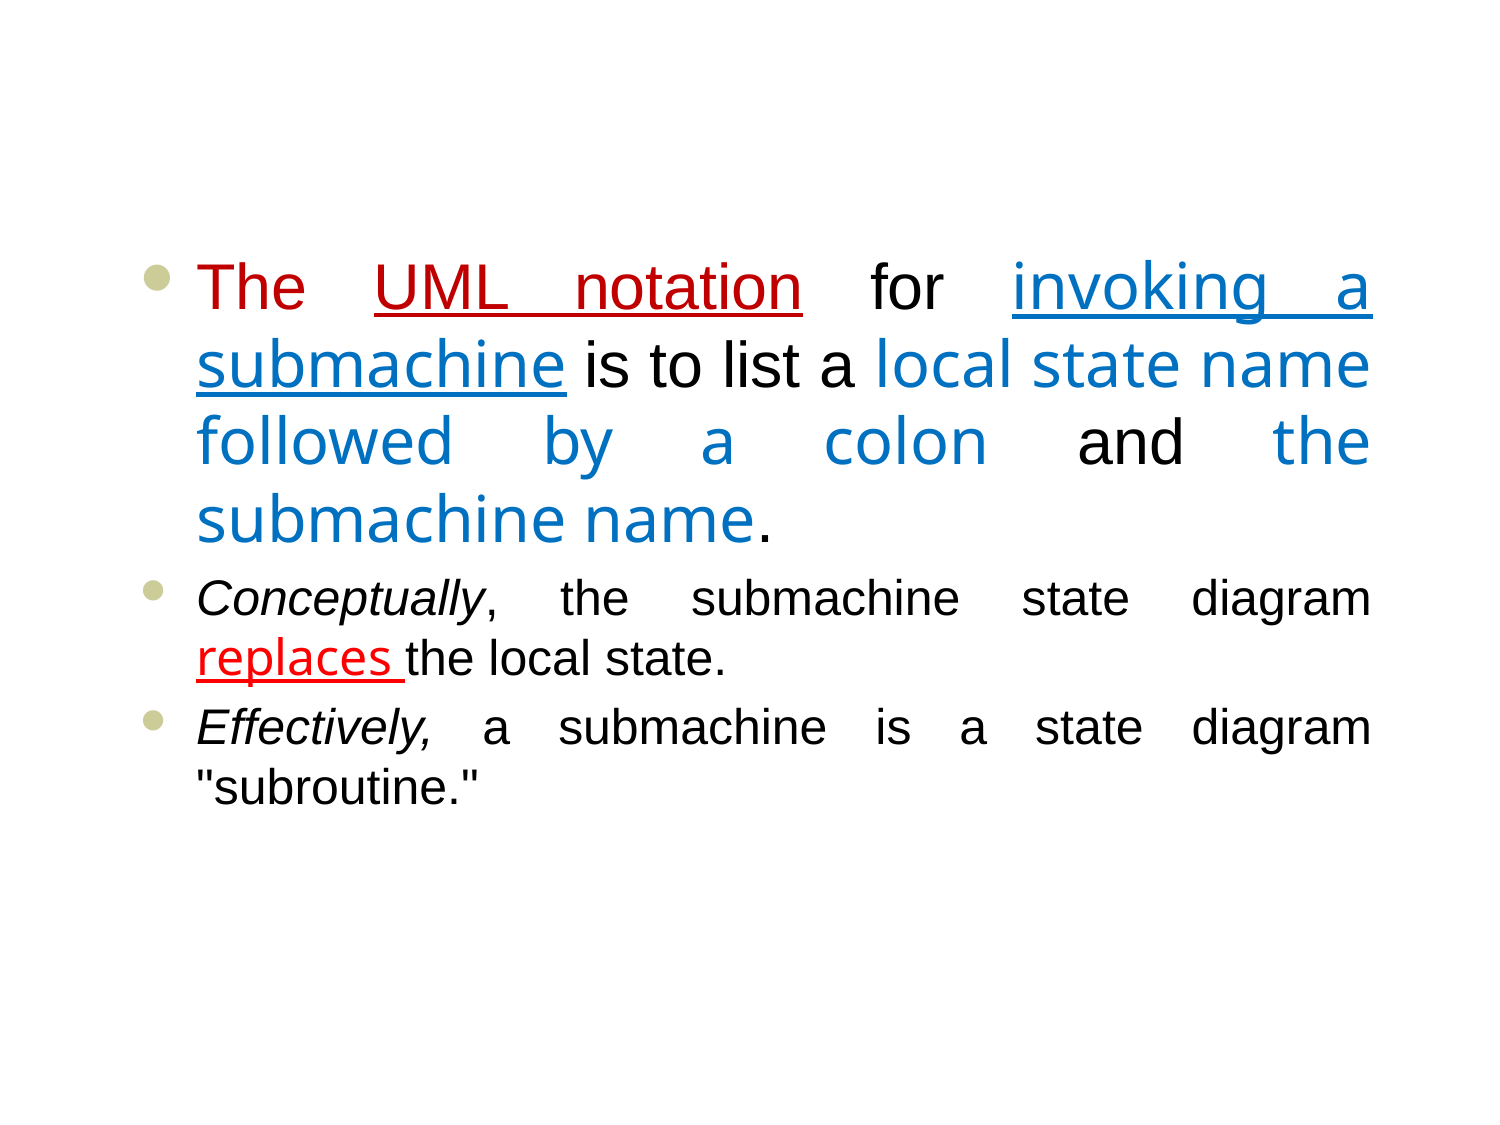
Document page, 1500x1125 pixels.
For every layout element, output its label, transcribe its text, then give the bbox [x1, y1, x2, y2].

list The UML notation for invoking a submachine is to list a local state name followed by a colon and the submachine name. Conceptually, the submachine state diagram replaces the local state. Effectively, a submachine is a state diagram "subroutine." [125, 237, 1388, 900]
